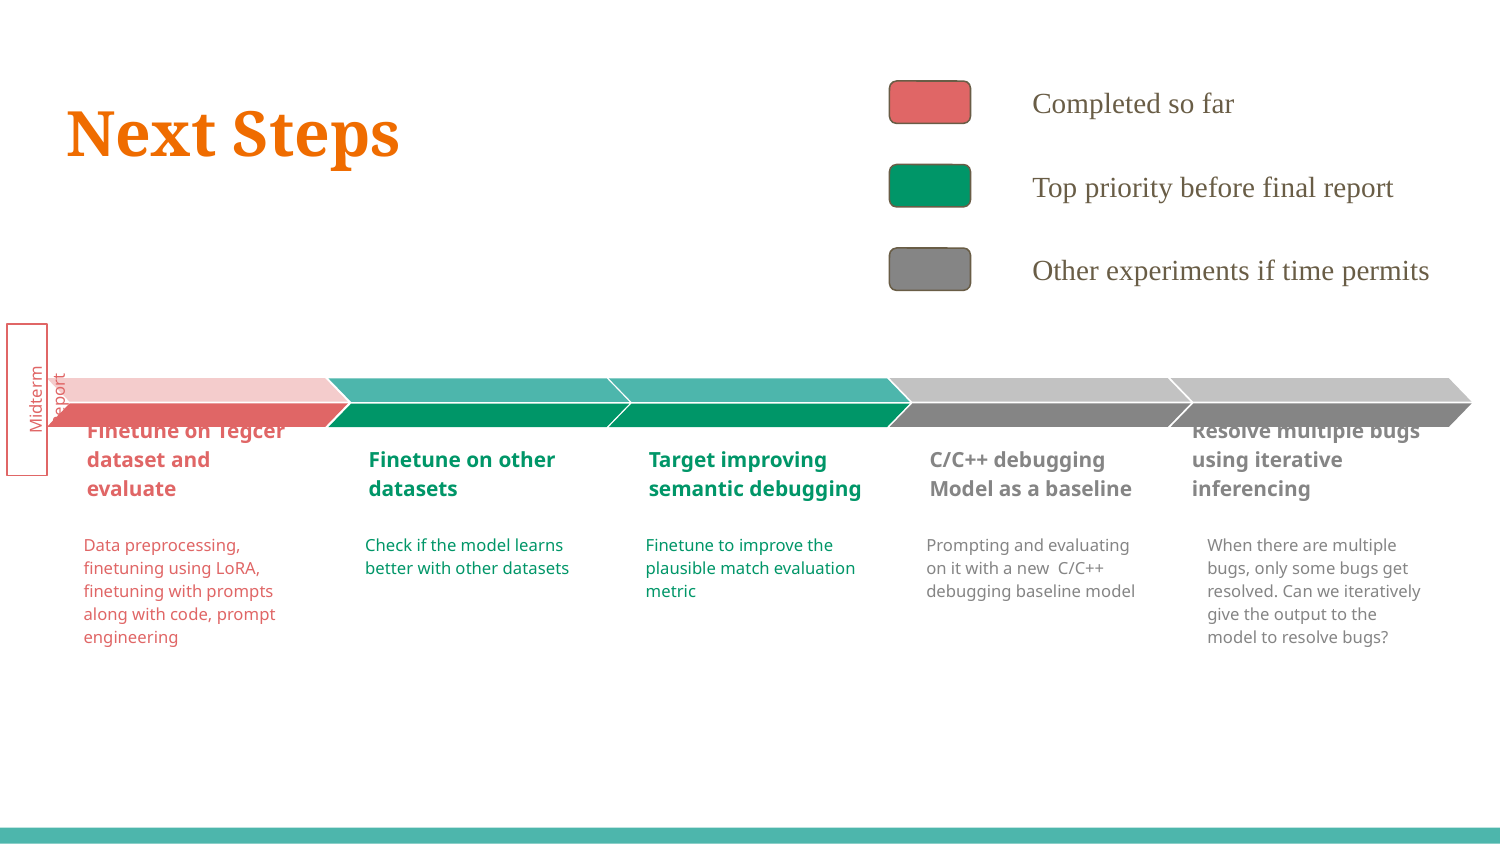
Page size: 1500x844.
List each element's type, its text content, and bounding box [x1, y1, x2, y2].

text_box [608, 378, 887, 639]
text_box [1170, 377, 1472, 639]
text_box [889, 164, 971, 207]
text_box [889, 377, 1169, 639]
text_box [889, 80, 971, 124]
title Next Steps [51, 72, 1449, 189]
text_box Top priority before final report [1017, 153, 1427, 219]
text_box Midterm Report [7, 324, 47, 476]
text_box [46, 377, 349, 639]
text_box Completed so far [1017, 69, 1427, 135]
text_box [889, 247, 971, 291]
text_box Other experiments if time permits [1017, 236, 1447, 302]
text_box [350, 378, 606, 639]
